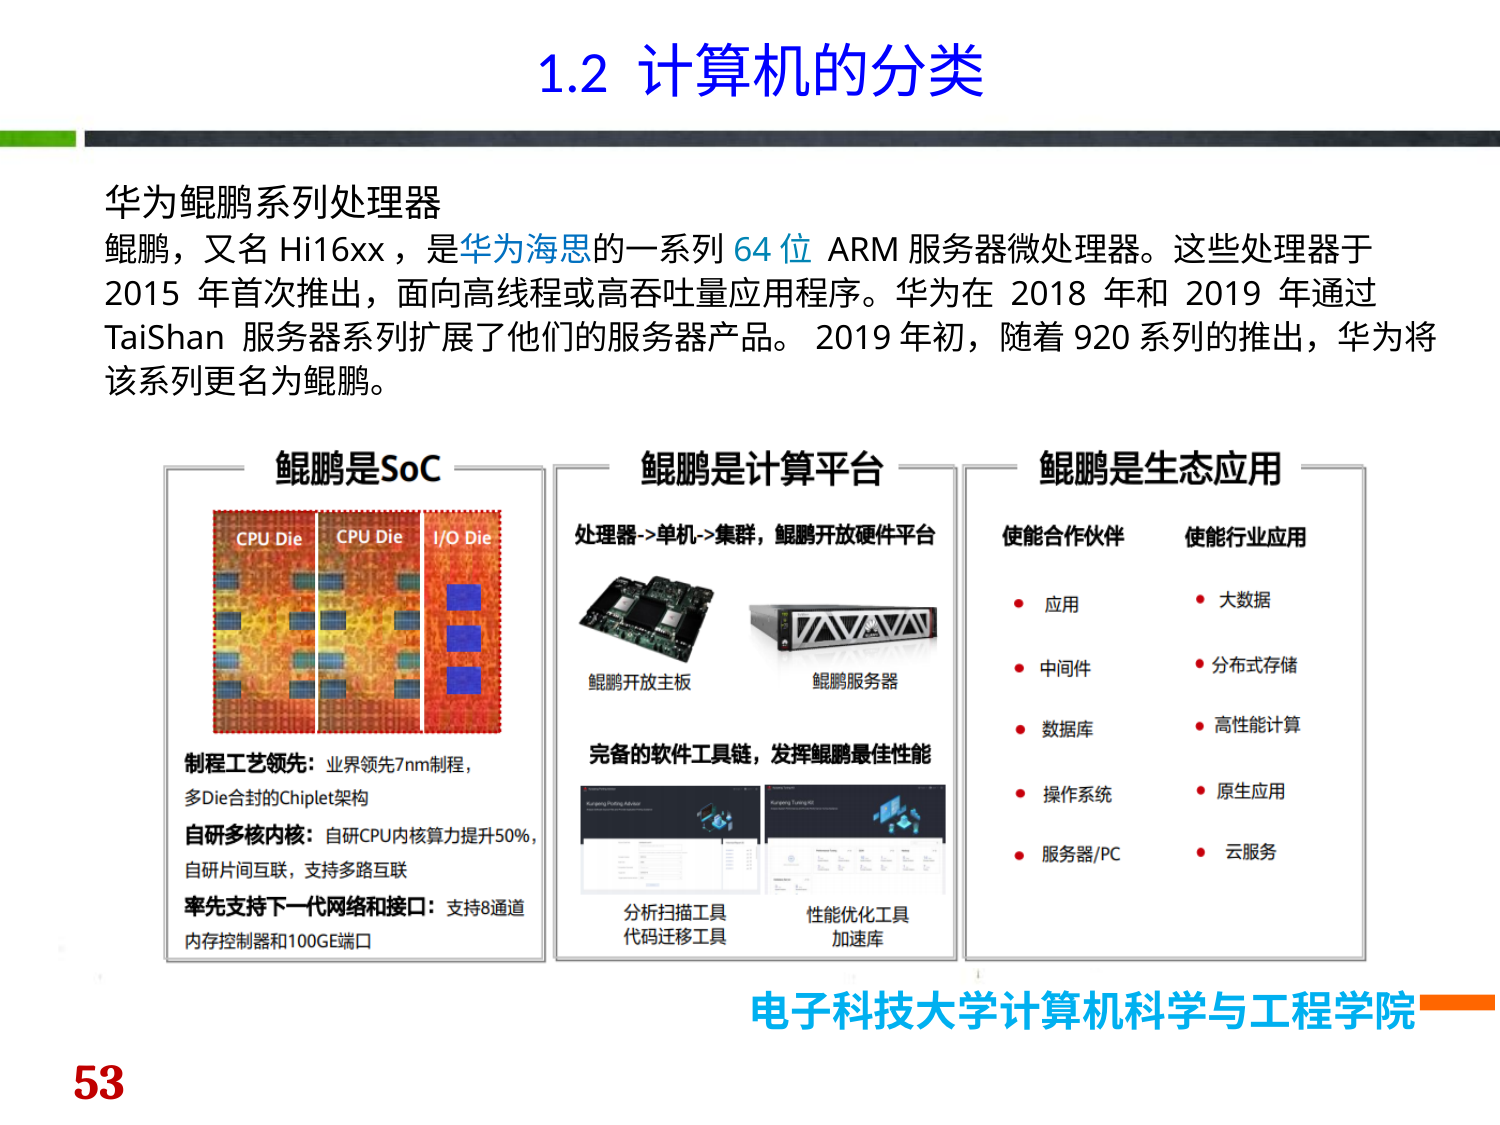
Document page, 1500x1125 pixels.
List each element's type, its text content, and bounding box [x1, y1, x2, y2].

title 1.2 计算机的分类 [71, 12, 1450, 125]
picture [0, 0, 1500, 1125]
list 华为鲲鹏系列处理器 鲲鹏，又名Hi16xx，是华为海思的一系列64位 ARM服务器微处理器。这些处理器于 2015 年首次推出，面向高线程或高吞吐量应用程序。华为在 2018 年和 2019 年通过 TaiShan 服务器系列扩展了他们的服务器产品。2019年初，随着920系列的推出，华为将该系列更名为鲲鹏。 [89, 167, 1463, 394]
